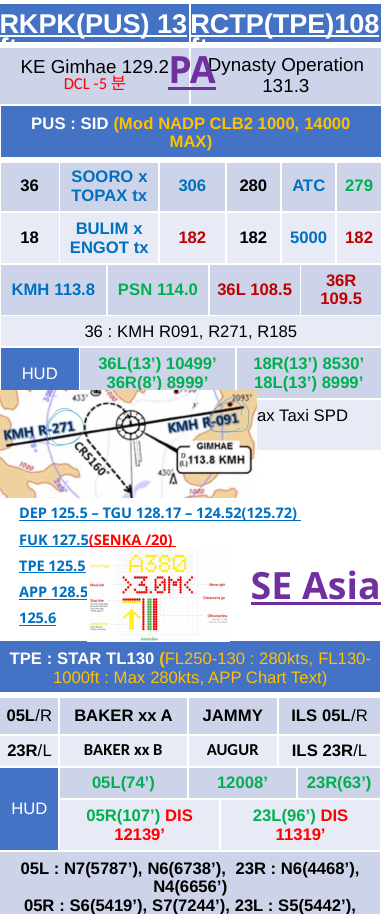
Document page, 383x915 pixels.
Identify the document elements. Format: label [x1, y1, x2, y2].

table_cell [227, 163, 280, 211]
table_cell [301, 265, 381, 315]
table_cell [337, 163, 381, 211]
table_header [0, 4, 189, 42]
table_cell [160, 213, 225, 263]
picture [0, 390, 257, 499]
table_cell [189, 698, 277, 734]
table_cell [60, 736, 187, 766]
text_box [4, 489, 382, 633]
table_cell [1, 265, 106, 315]
table_header [0, 641, 380, 692]
table_cell [191, 48, 381, 104]
table_cell [189, 736, 277, 766]
table_cell [237, 348, 381, 398]
table_cell [0, 852, 380, 914]
table_cell [1, 163, 59, 211]
table_cell [189, 768, 296, 798]
table_cell [0, 736, 58, 766]
table_cell [108, 265, 208, 315]
table_cell [60, 213, 158, 263]
text_box [139, 46, 245, 98]
table_header [1, 106, 381, 157]
table_cell [282, 163, 335, 211]
table_cell [60, 163, 158, 211]
table_cell [60, 698, 187, 734]
table_cell [1, 348, 79, 390]
table_cell [227, 213, 280, 263]
table_cell [60, 768, 187, 798]
table_cell [279, 698, 380, 734]
table_cell [0, 768, 58, 850]
table_cell [221, 800, 380, 850]
table_cell [60, 800, 219, 850]
table_cell [282, 213, 335, 263]
table_cell [257, 400, 381, 450]
table_cell [1, 213, 59, 263]
table_cell [0, 698, 58, 734]
table_cell [0, 48, 189, 104]
table_cell [210, 265, 300, 315]
table_cell [80, 348, 235, 390]
table_header [191, 4, 381, 42]
picture [87, 549, 230, 642]
table_cell [1, 316, 381, 346]
table_cell [160, 163, 225, 211]
table_cell [279, 736, 380, 766]
table_cell [337, 213, 381, 263]
table_cell [298, 768, 380, 798]
